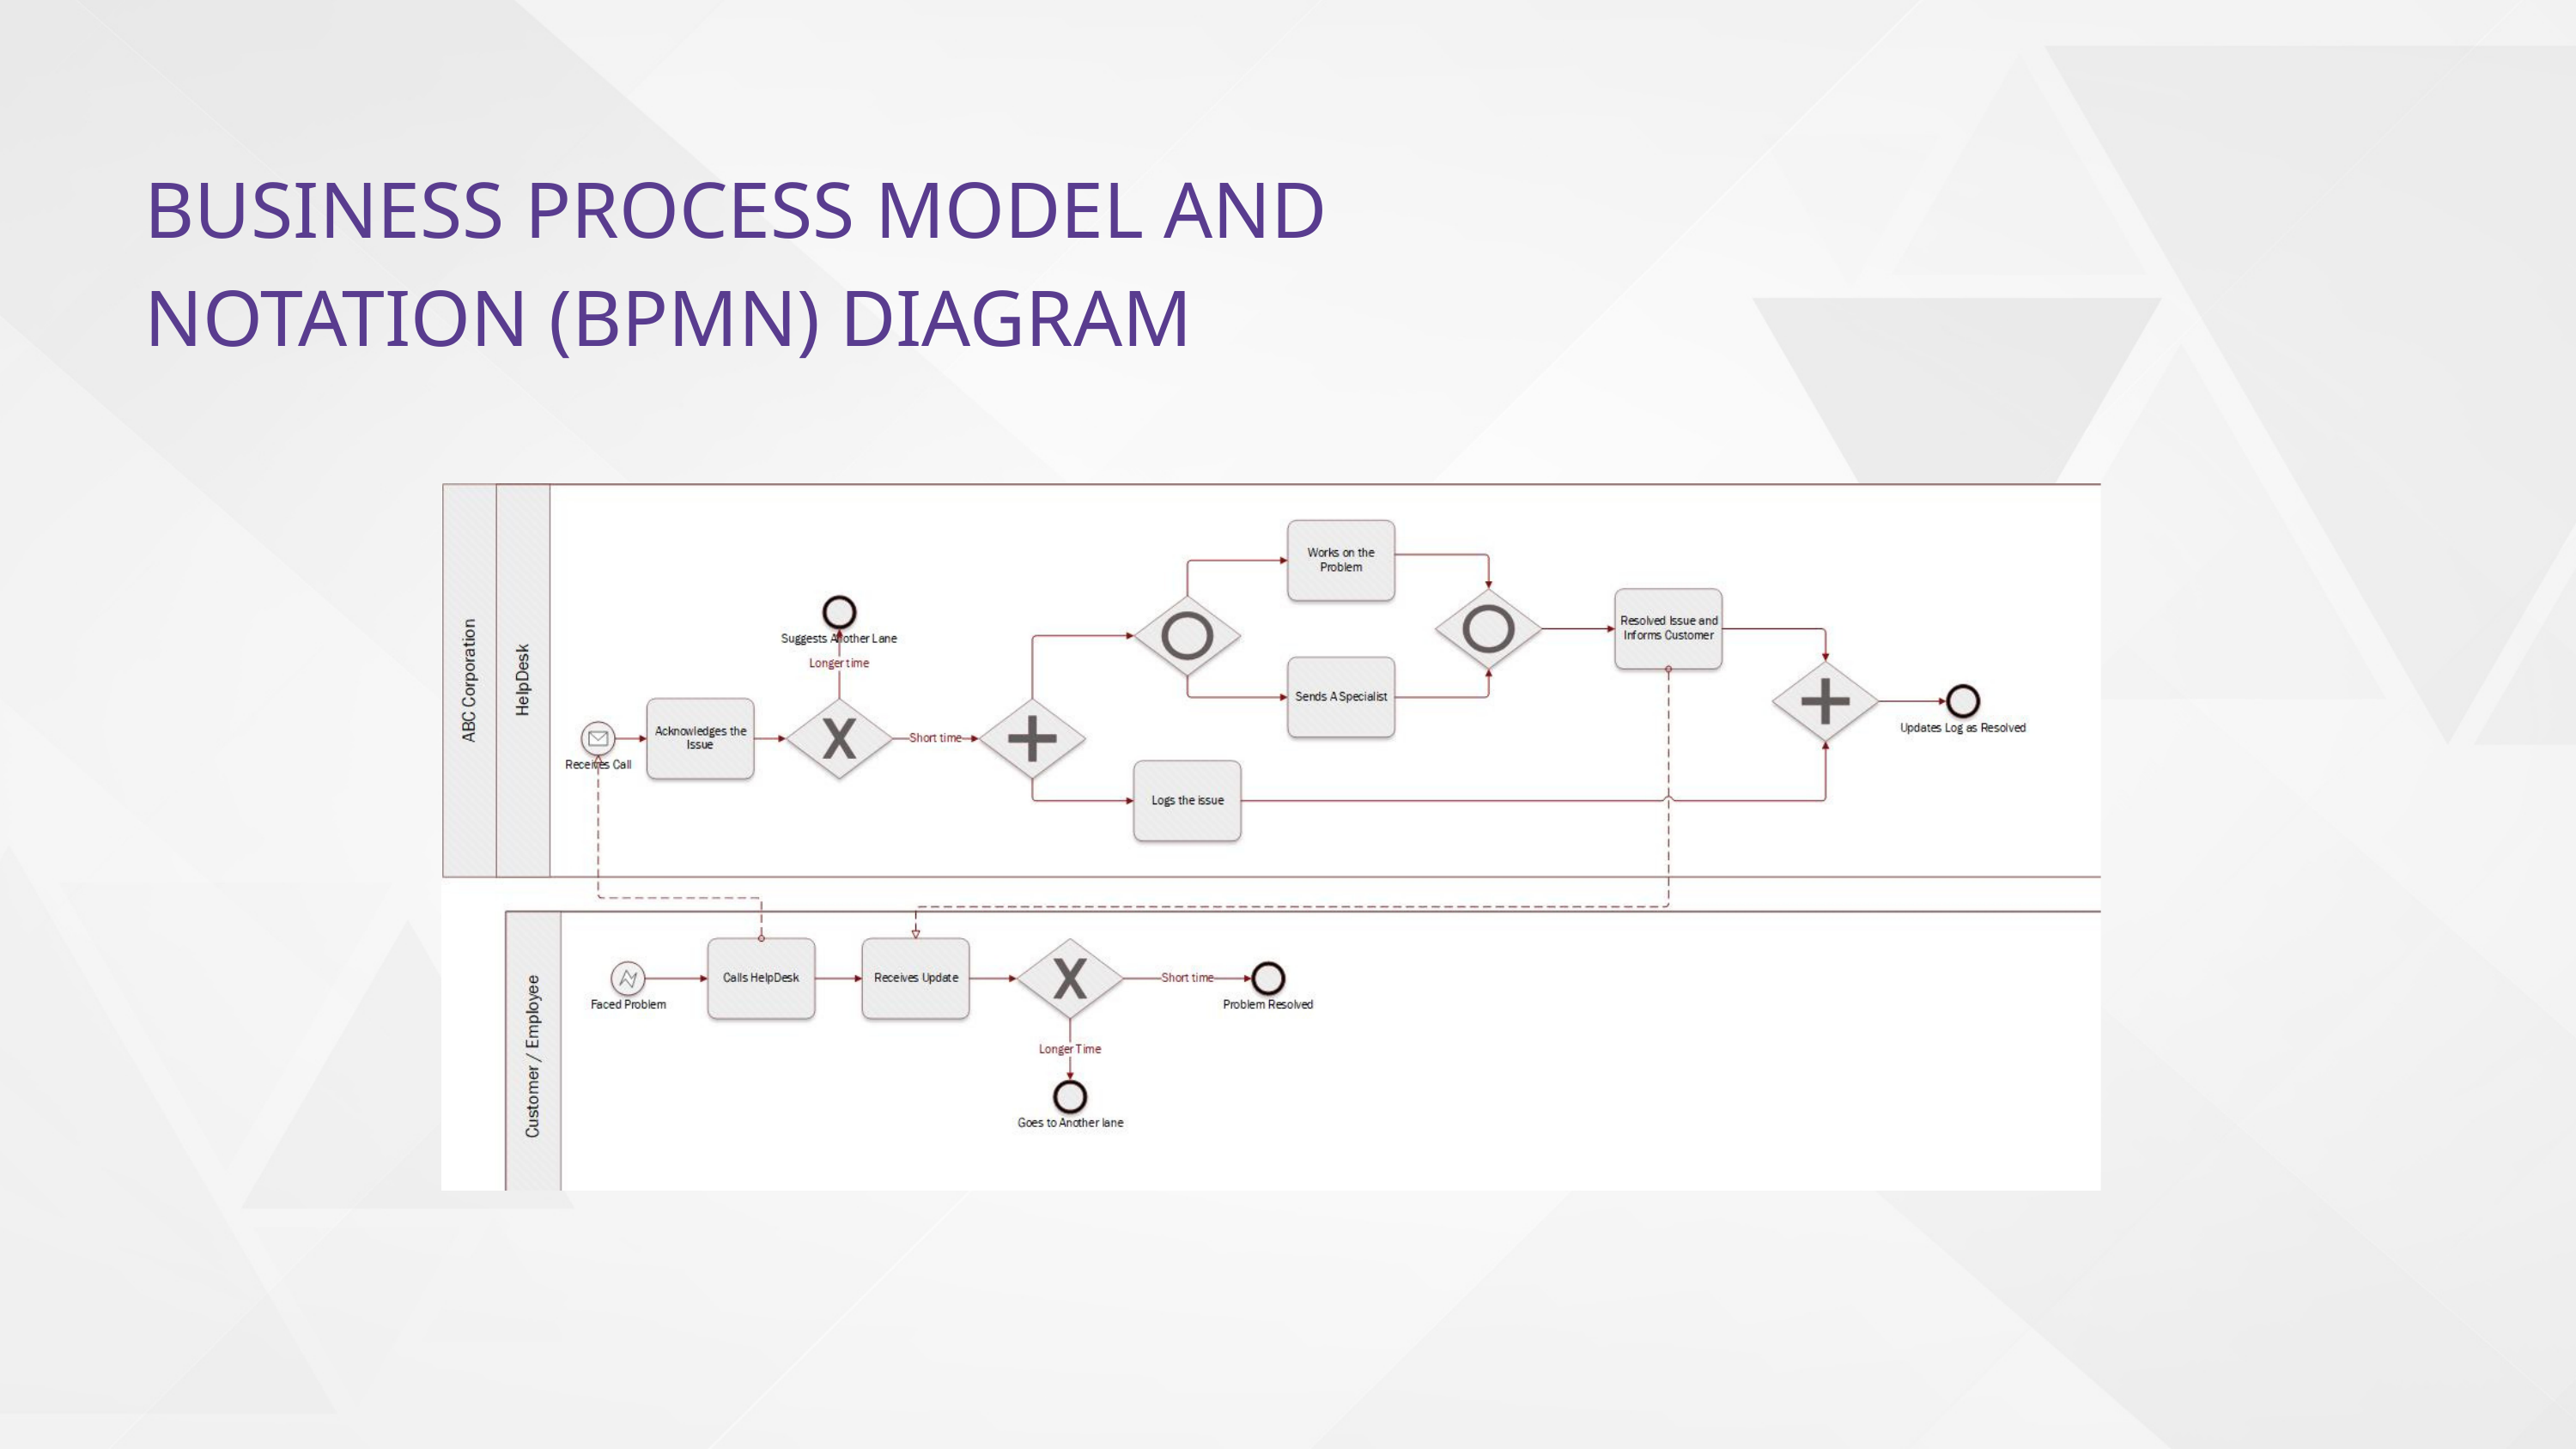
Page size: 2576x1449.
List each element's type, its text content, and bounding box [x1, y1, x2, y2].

text_box [0, 0, 2576, 1449]
text_box [441, 483, 2101, 1191]
text_box BUSINESS PROCESS MODEL AND NOTATION (BPMN) DIAGRAM [144, 146, 1498, 362]
